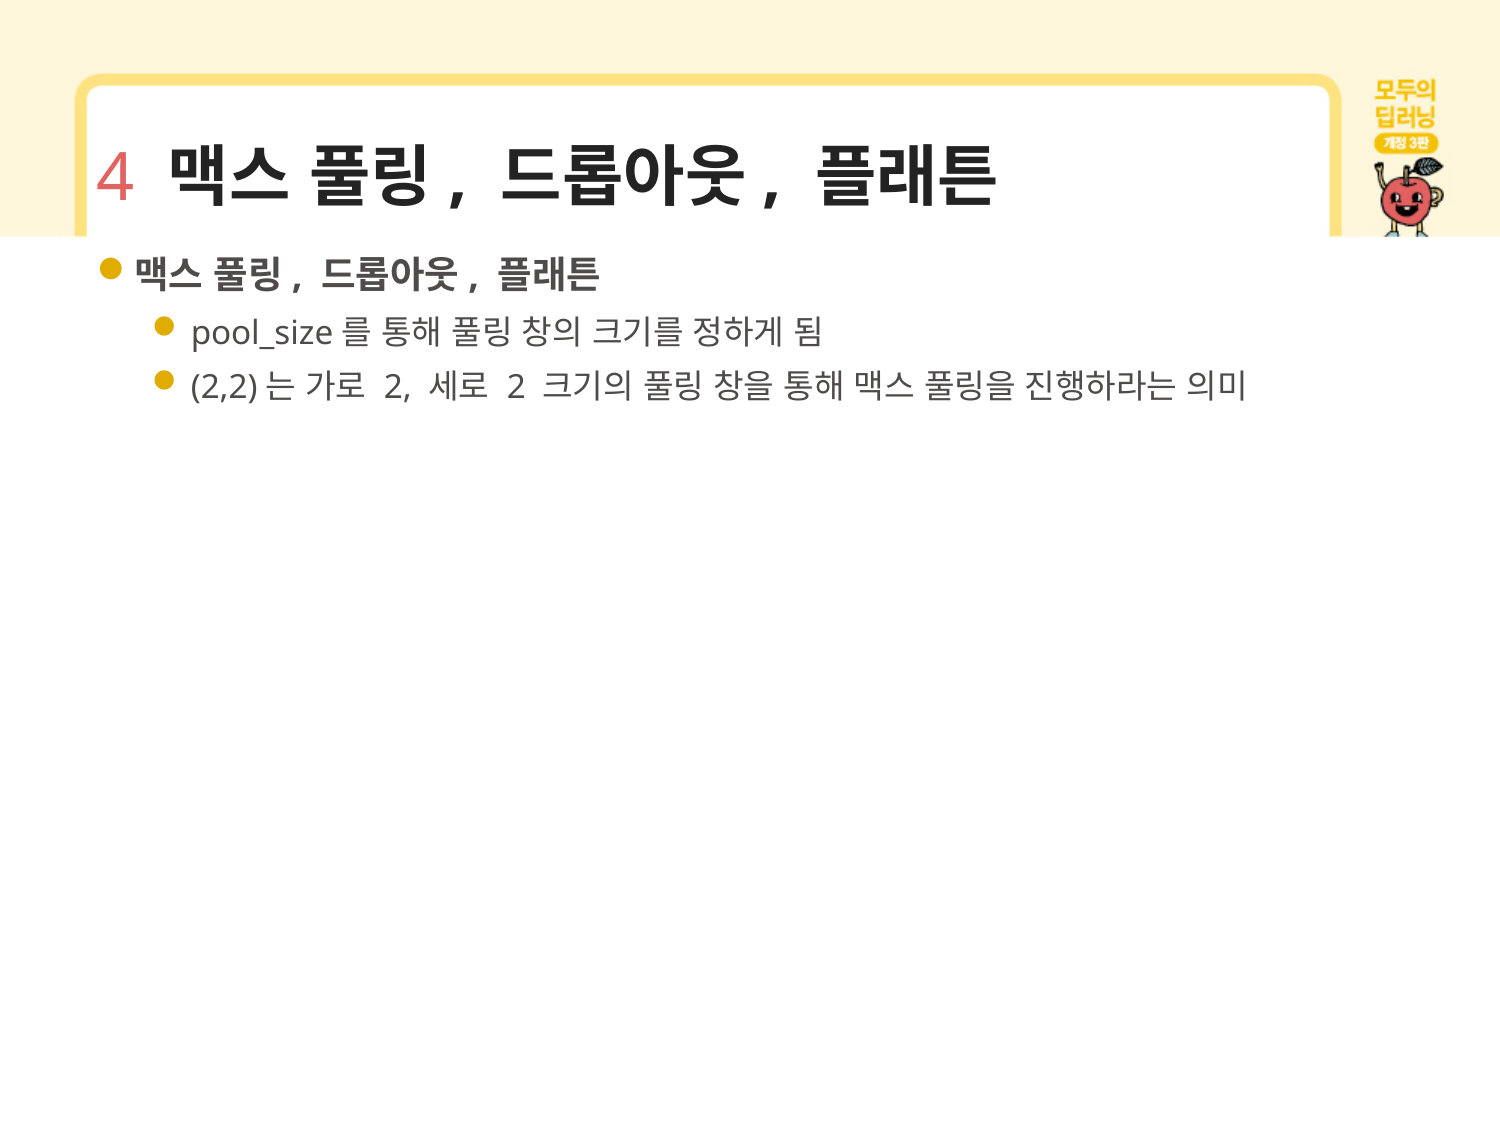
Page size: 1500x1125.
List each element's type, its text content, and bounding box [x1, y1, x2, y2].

list 맥스 풀링, 드롭아웃, 플래튼 pool_size를 통해 풀링 창의 크기를 정하게 됨 (2,2)는 가로 2, 세로 2 크기의 풀링 창을 통해 맥스 풀링을 진행하라는 의미 [81, 239, 1412, 1054]
picture [0, 0, 1500, 1125]
title 4 맥스 풀링, 드롭아웃, 플래튼 [81, 90, 1412, 222]
